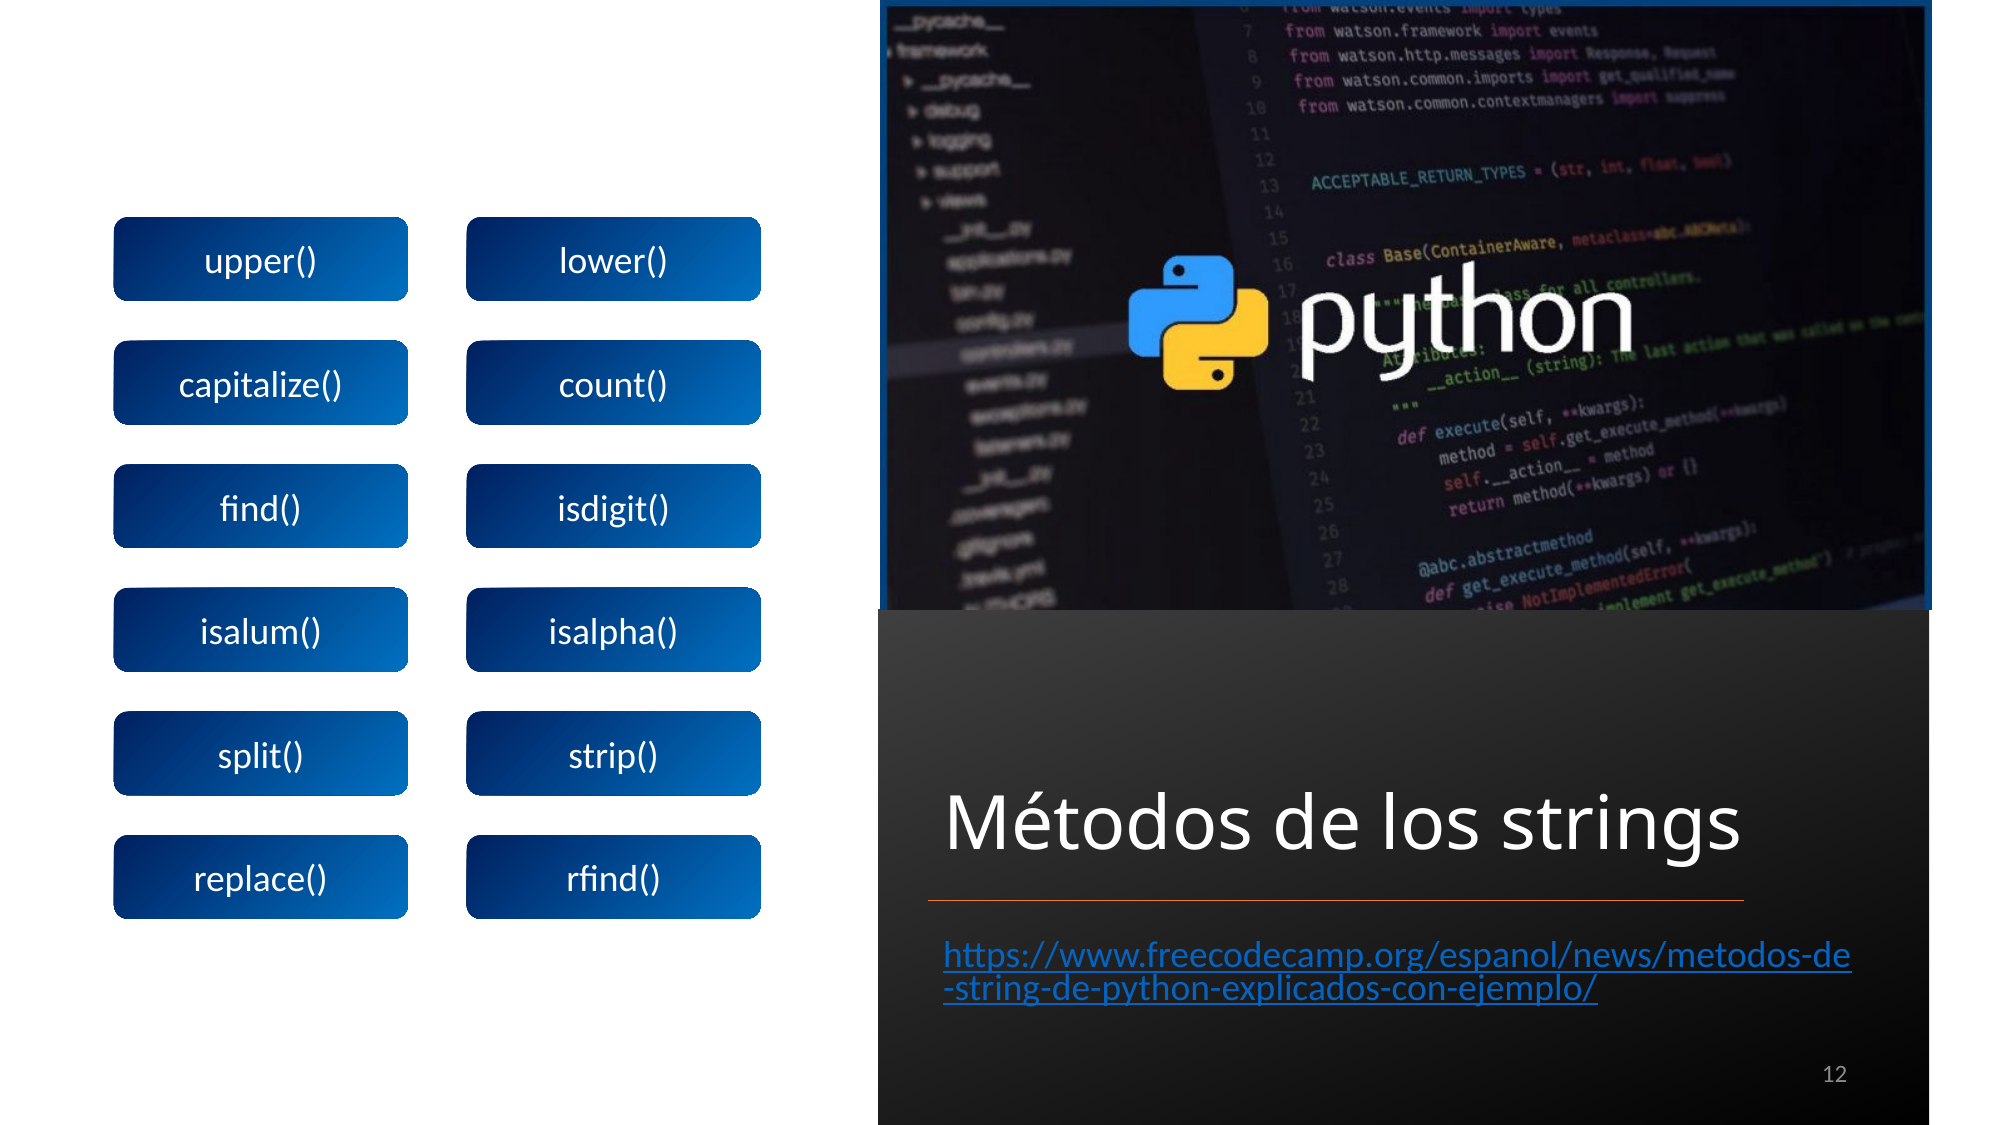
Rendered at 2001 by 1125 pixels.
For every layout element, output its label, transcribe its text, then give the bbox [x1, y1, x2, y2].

text_box strip() [465, 710, 762, 797]
text_box capitalize() [112, 339, 409, 426]
list https://www.freecodecamp.org/espanol/news/metodos-de-string-de-python-explicados-con-ejemplo/ [928, 928, 1872, 1028]
text_box isalum() [112, 586, 409, 673]
slide_number 12 [1412, 1042, 1863, 1103]
text_box find() [112, 463, 409, 550]
picture [880, 0, 1932, 610]
title Métodos de los strings [928, 653, 1872, 874]
text_box replace() [112, 834, 409, 920]
text_box rfind() [465, 834, 762, 920]
text_box isalpha() [465, 586, 762, 673]
text_box lower() [465, 216, 762, 302]
text_box upper() [112, 216, 409, 302]
text_box split() [112, 710, 409, 797]
text_box count() [465, 339, 762, 426]
text_box isdigit() [465, 463, 762, 550]
